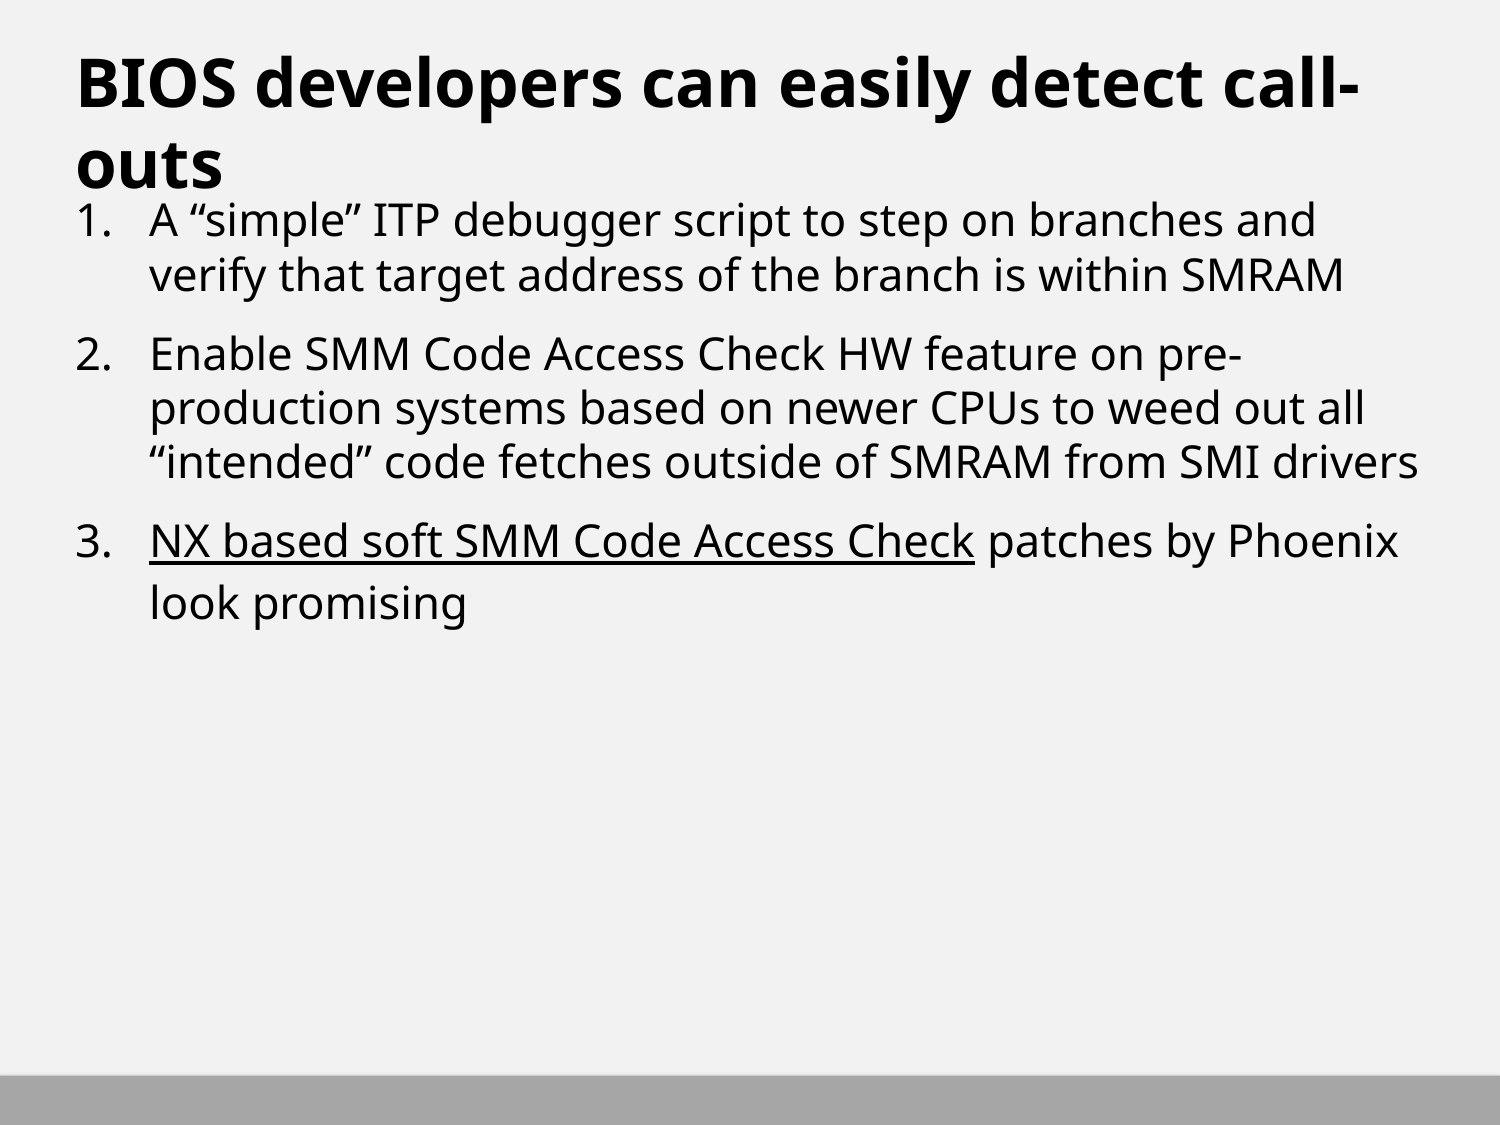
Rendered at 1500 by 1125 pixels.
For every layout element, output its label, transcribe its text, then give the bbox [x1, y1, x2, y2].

list A “simple” ITP debugger script to step on branches and verify that target address of the branch is within SMRAM Enable SMM Code Access Check HW feature on pre-production systems based on newer CPUs to weed out all “intended” code fetches outside of SMRAM from SMI drivers NX based soft SMM Code Access Check patches by Phoenix look promising [75, 191, 1425, 637]
title BIOS developers can easily detect call-outs [75, 40, 1452, 203]
